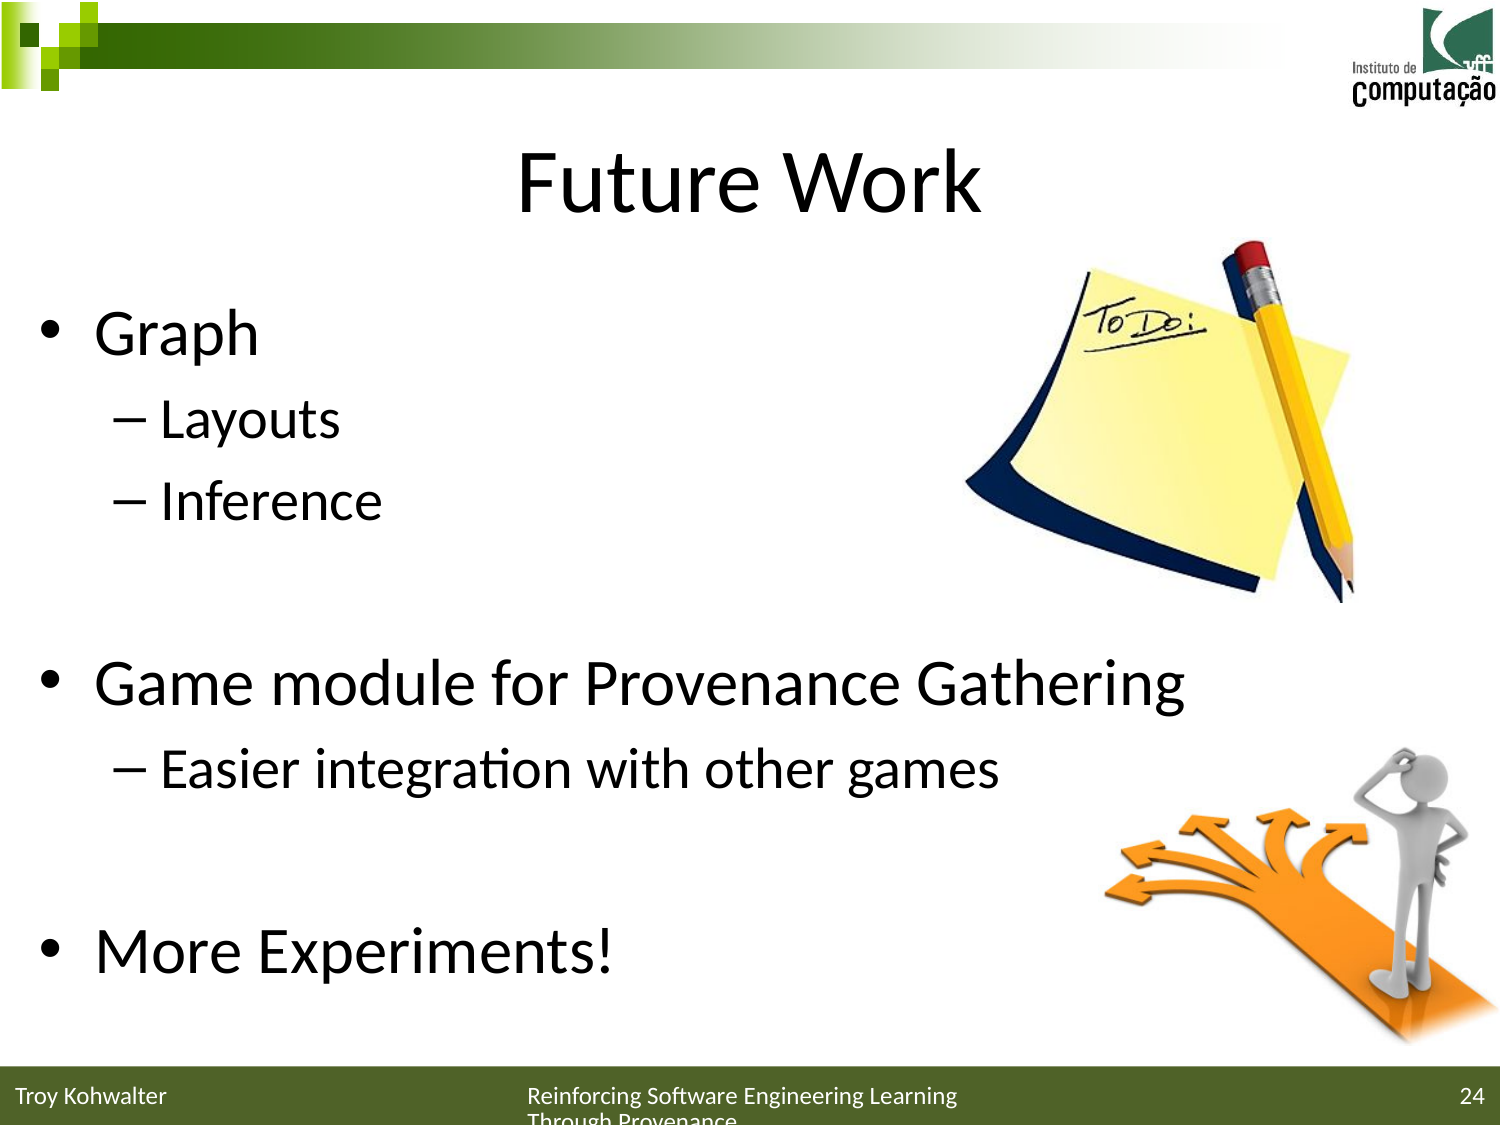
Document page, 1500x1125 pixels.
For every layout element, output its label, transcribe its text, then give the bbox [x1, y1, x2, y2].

picture [962, 237, 1376, 603]
title Future Work [75, 82, 1425, 270]
picture [1081, 712, 1500, 1046]
slide_number Troy Kohwalter [0, 1065, 350, 1125]
footer Reinforcing Software Engineering Learning Through Provenance [512, 1065, 988, 1125]
list Graph Layouts Inference Game module for Provenance Gathering Easier integration with other games More Experiments! [23, 281, 1477, 1055]
slide_number 24 [1149, 1065, 1500, 1125]
